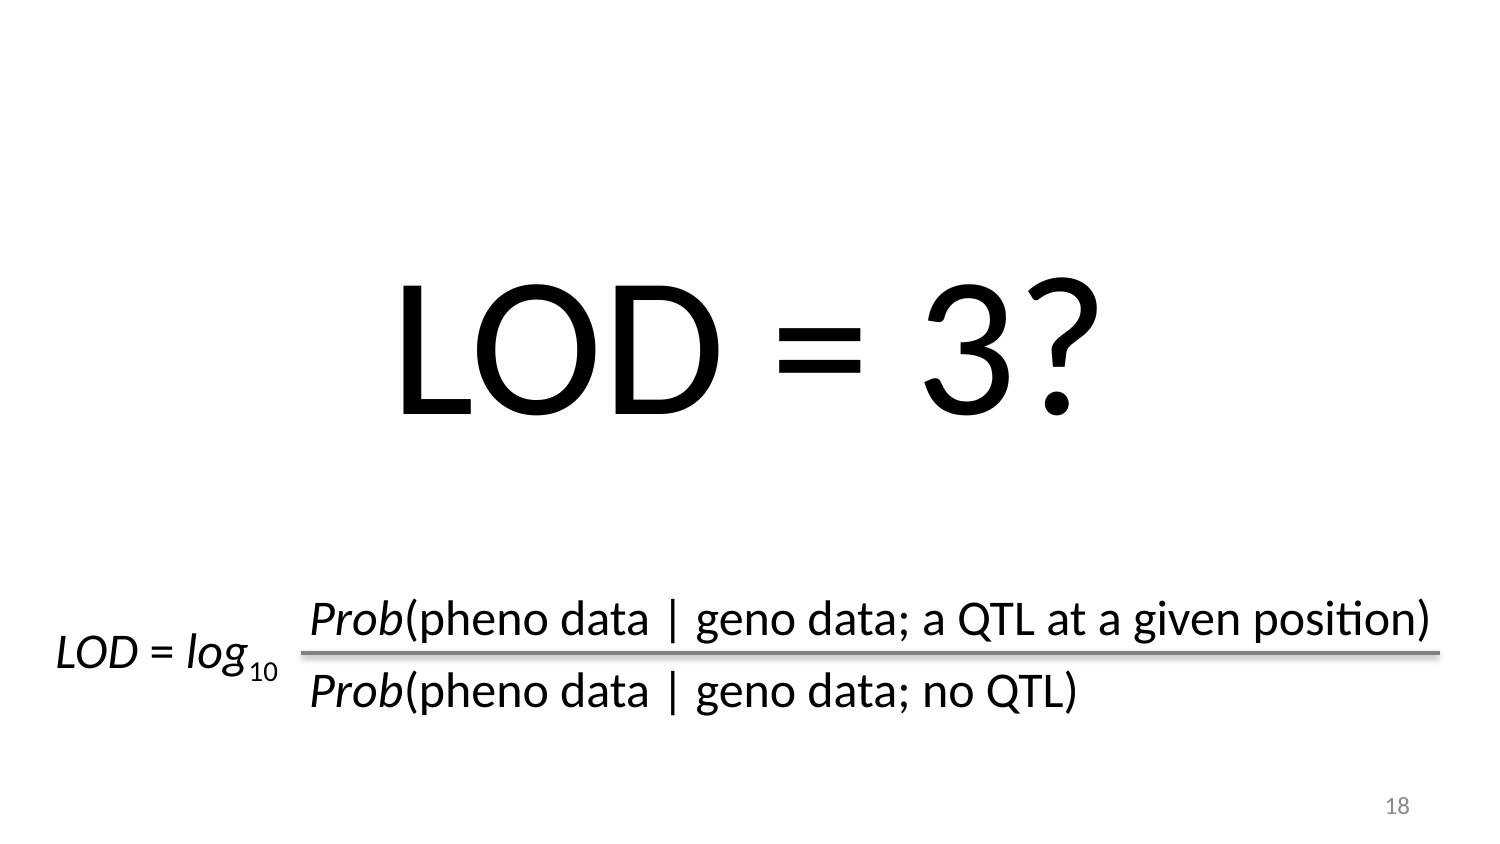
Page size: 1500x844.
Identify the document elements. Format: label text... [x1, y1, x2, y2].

slide_number 18 [1074, 782, 1425, 827]
text_box Prob(pheno data | geno data; a QTL at a given position) Prob(pheno data | geno data; no QTL) [294, 565, 1464, 725]
list LOD = 3? [75, 121, 1425, 547]
text_box LOD = log10 [40, 611, 333, 695]
